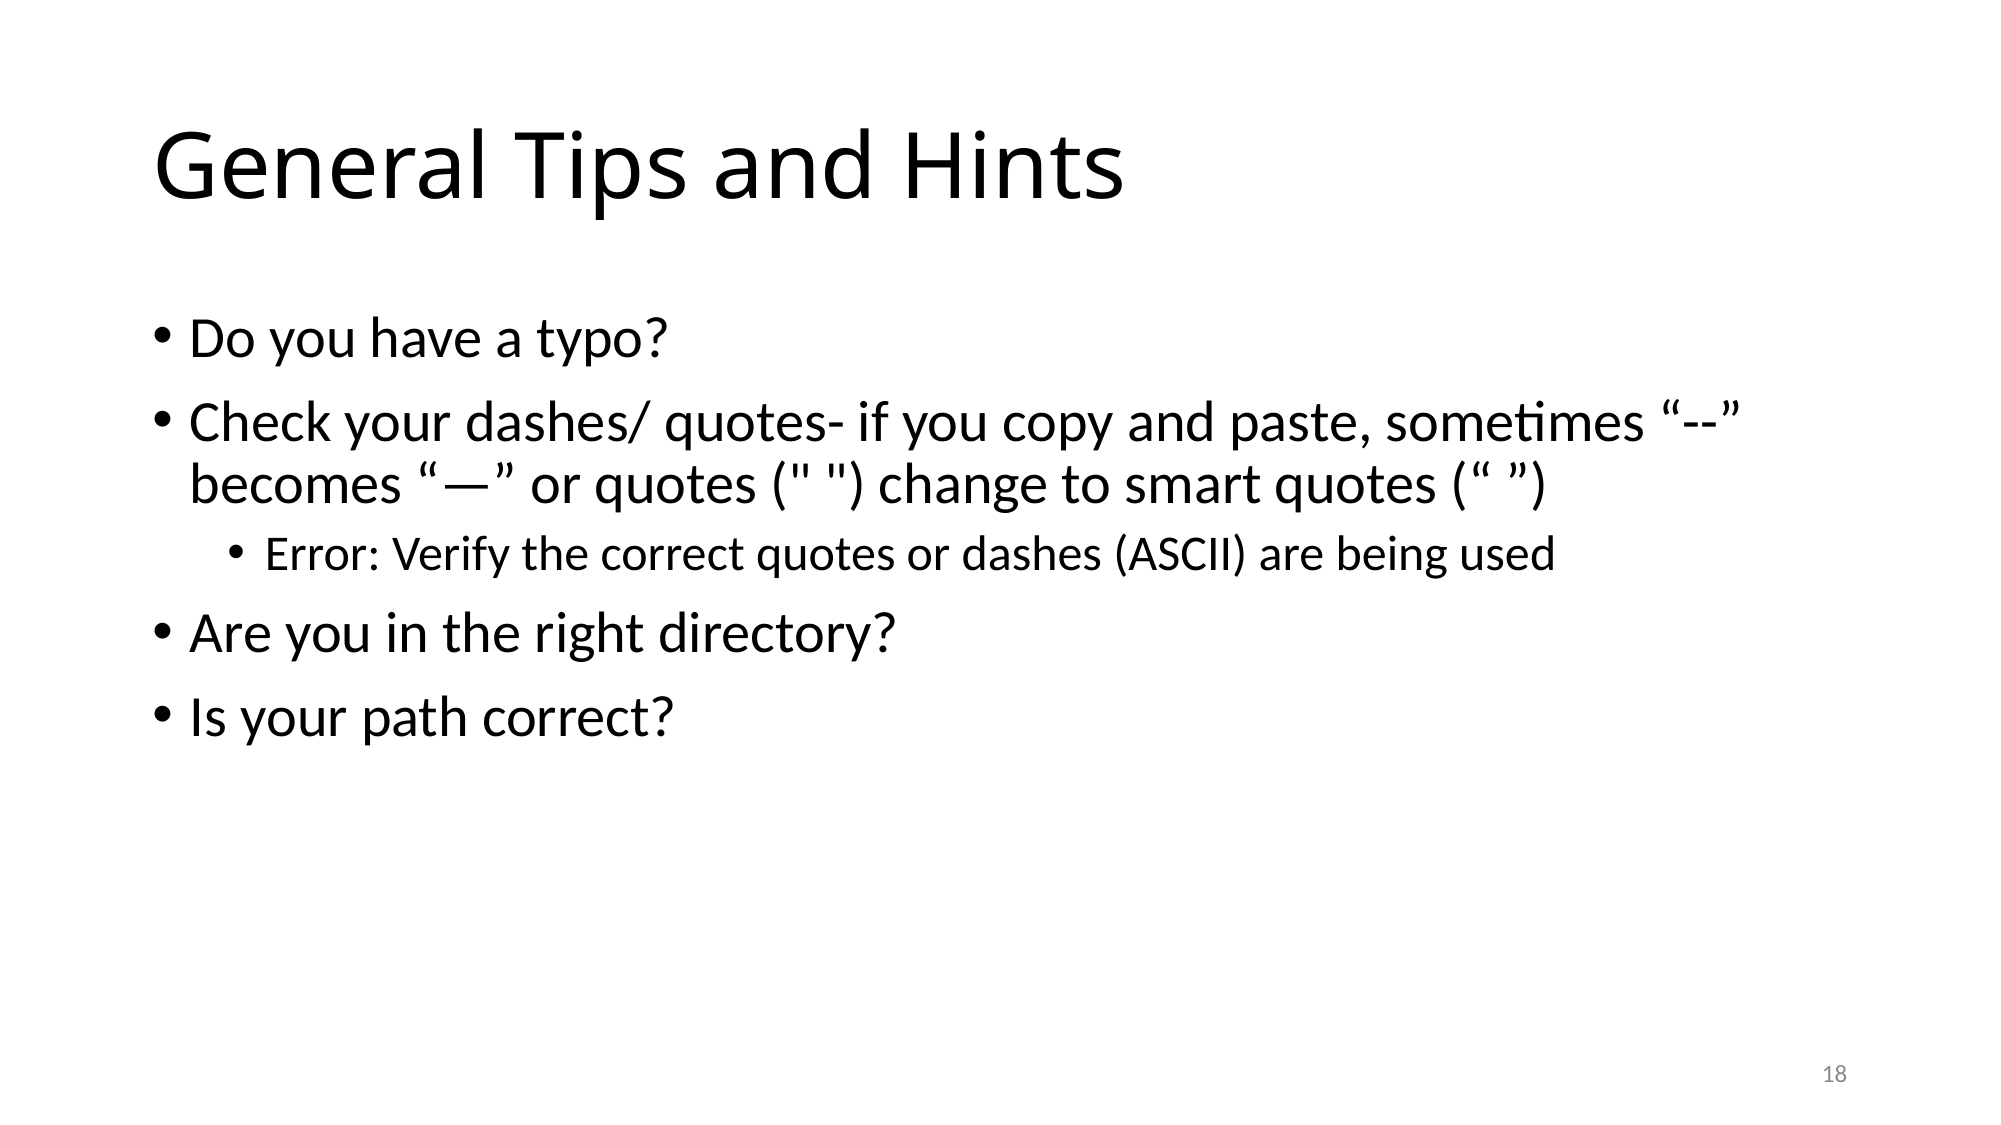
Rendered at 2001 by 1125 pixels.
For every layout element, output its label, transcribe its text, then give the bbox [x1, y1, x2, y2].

title General Tips and Hints [137, 59, 1863, 278]
slide_number 18 [1412, 1042, 1863, 1103]
list Do you have a typo? Check your dashes/ quotes- if you copy and paste, sometimes “--” becomes “—” or quotes (" ") change to smart quotes (“ ”) Error: Verify the correct quotes or dashes (ASCII) are being used Are you in the right directory? Is your path correct? [137, 299, 1863, 1014]
